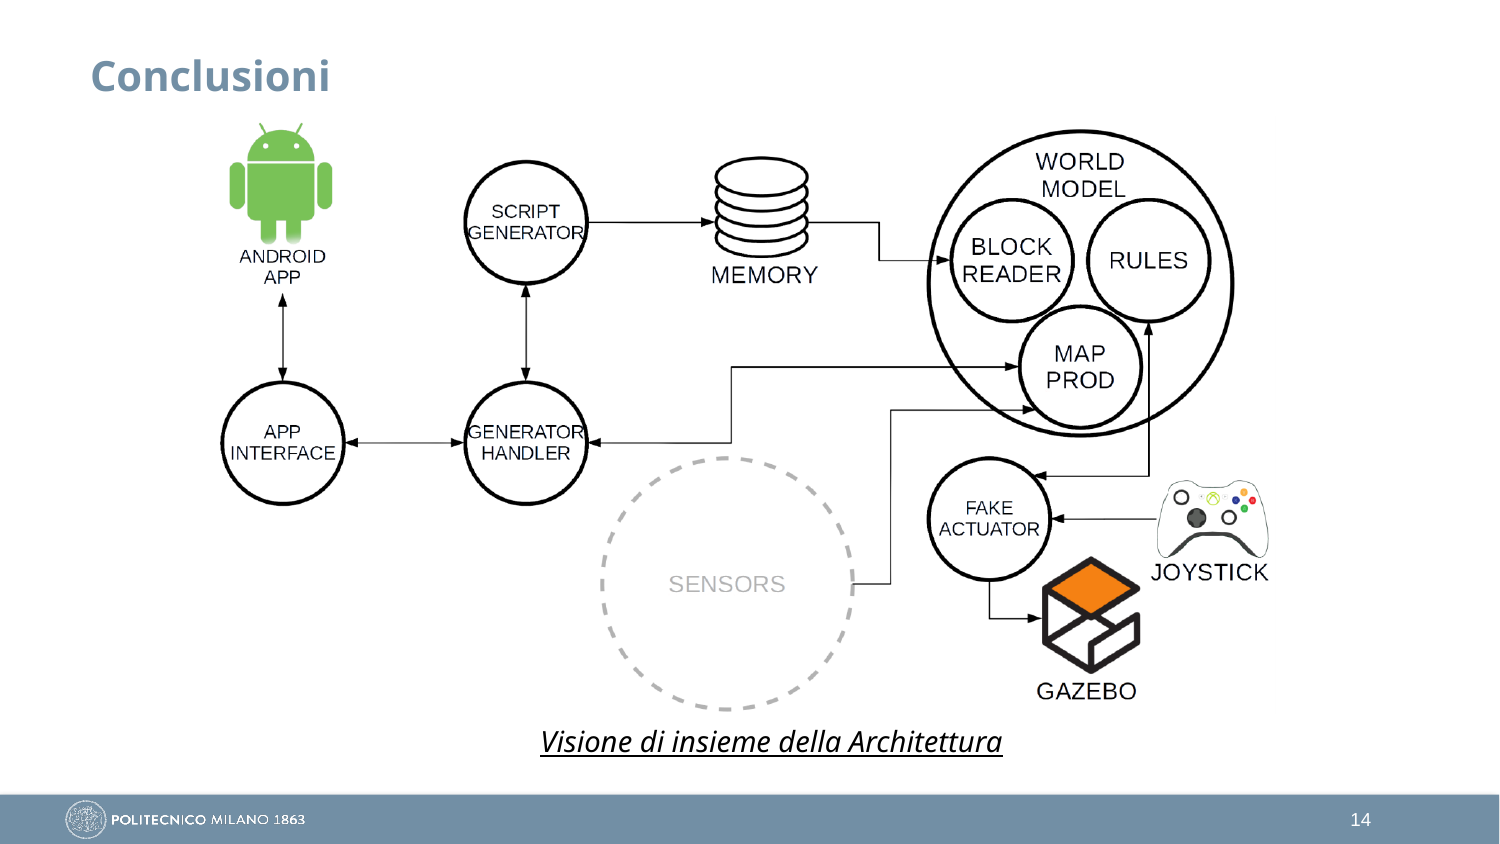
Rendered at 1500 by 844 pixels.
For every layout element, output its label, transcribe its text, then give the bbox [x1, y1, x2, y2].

picture [62, 797, 308, 841]
text_box Visione di insieme della Architettura [525, 723, 1093, 766]
title Conclusioni [75, 33, 1425, 115]
picture [194, 114, 1294, 716]
